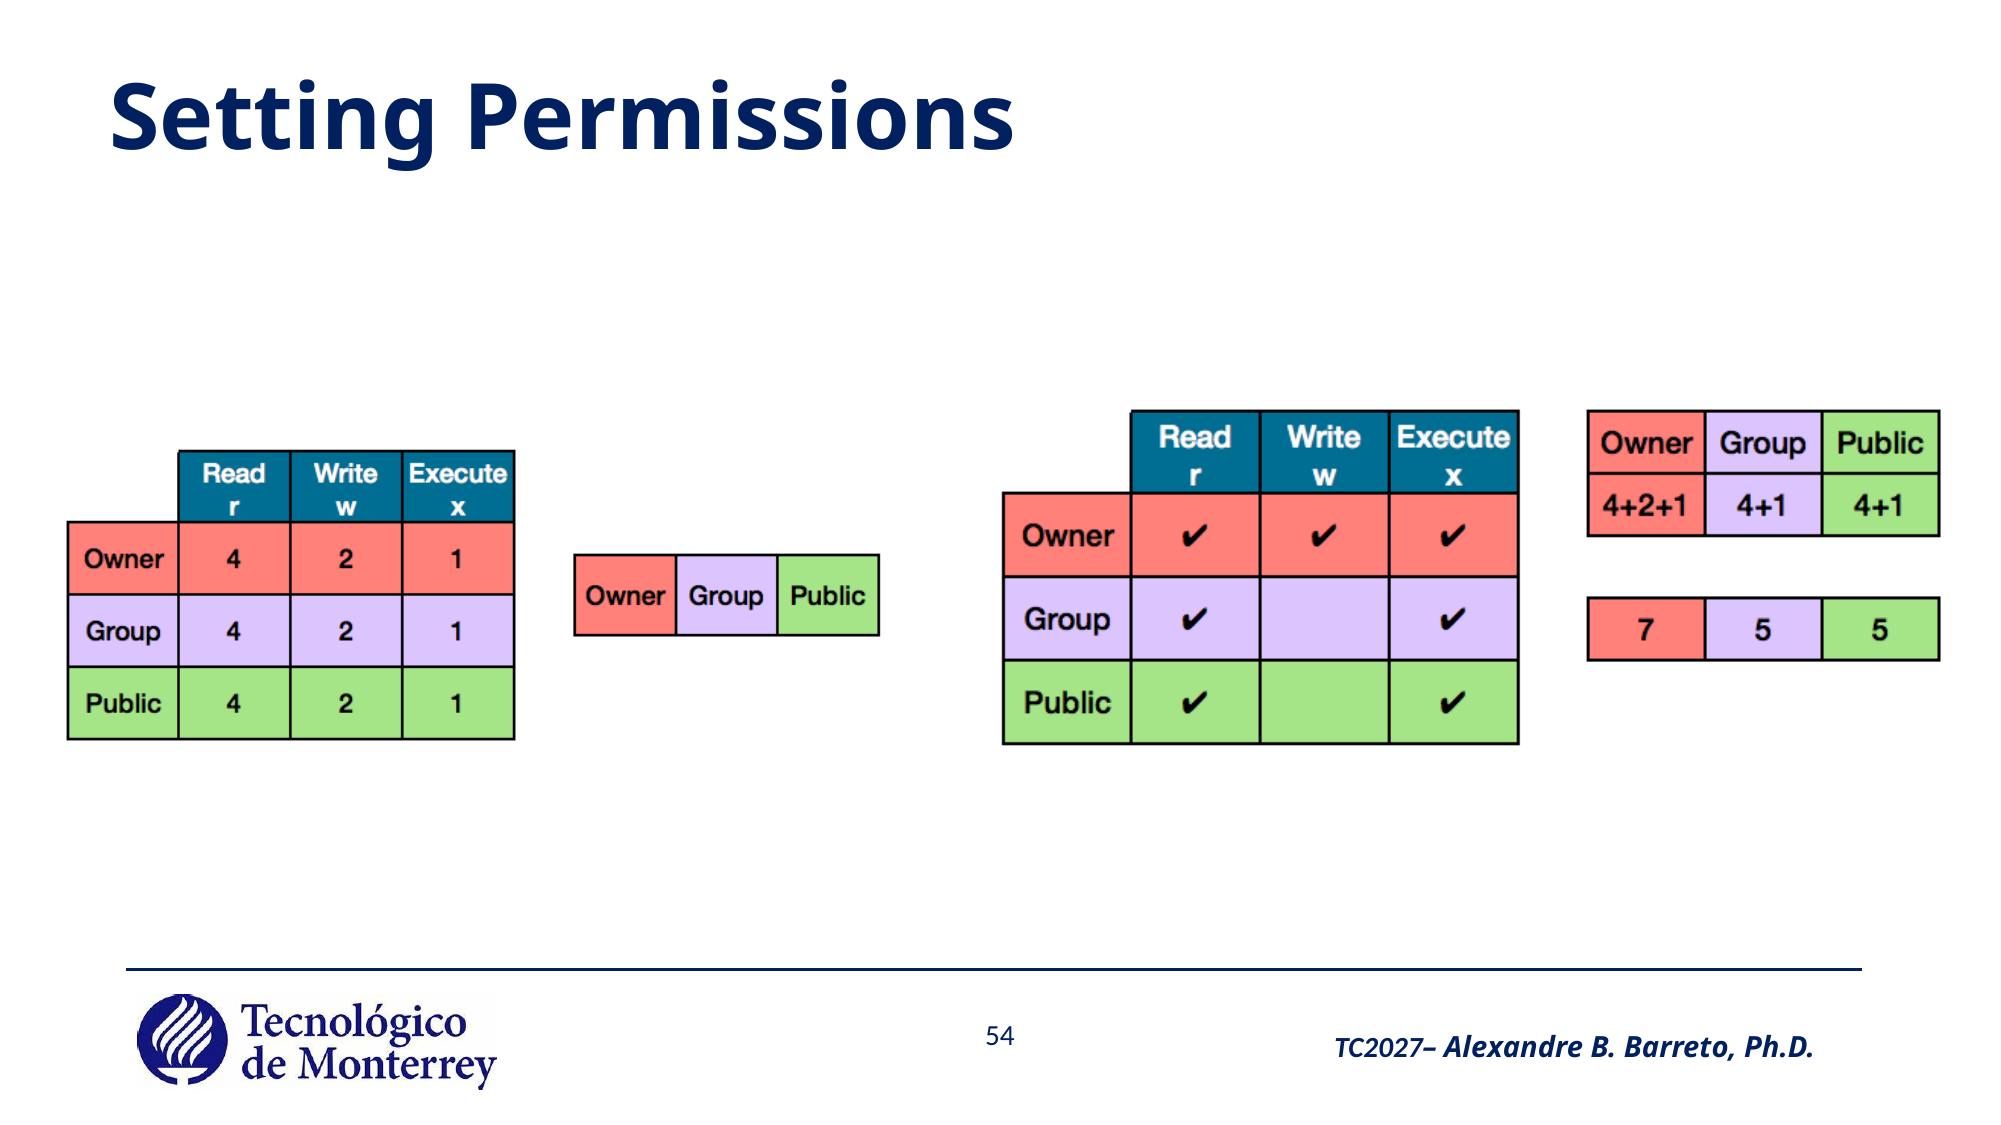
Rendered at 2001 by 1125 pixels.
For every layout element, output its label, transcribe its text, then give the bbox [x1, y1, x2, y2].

picture [137, 994, 497, 1090]
picture [987, 389, 1975, 832]
picture [44, 375, 884, 769]
title Setting Permissions [94, 37, 1820, 204]
